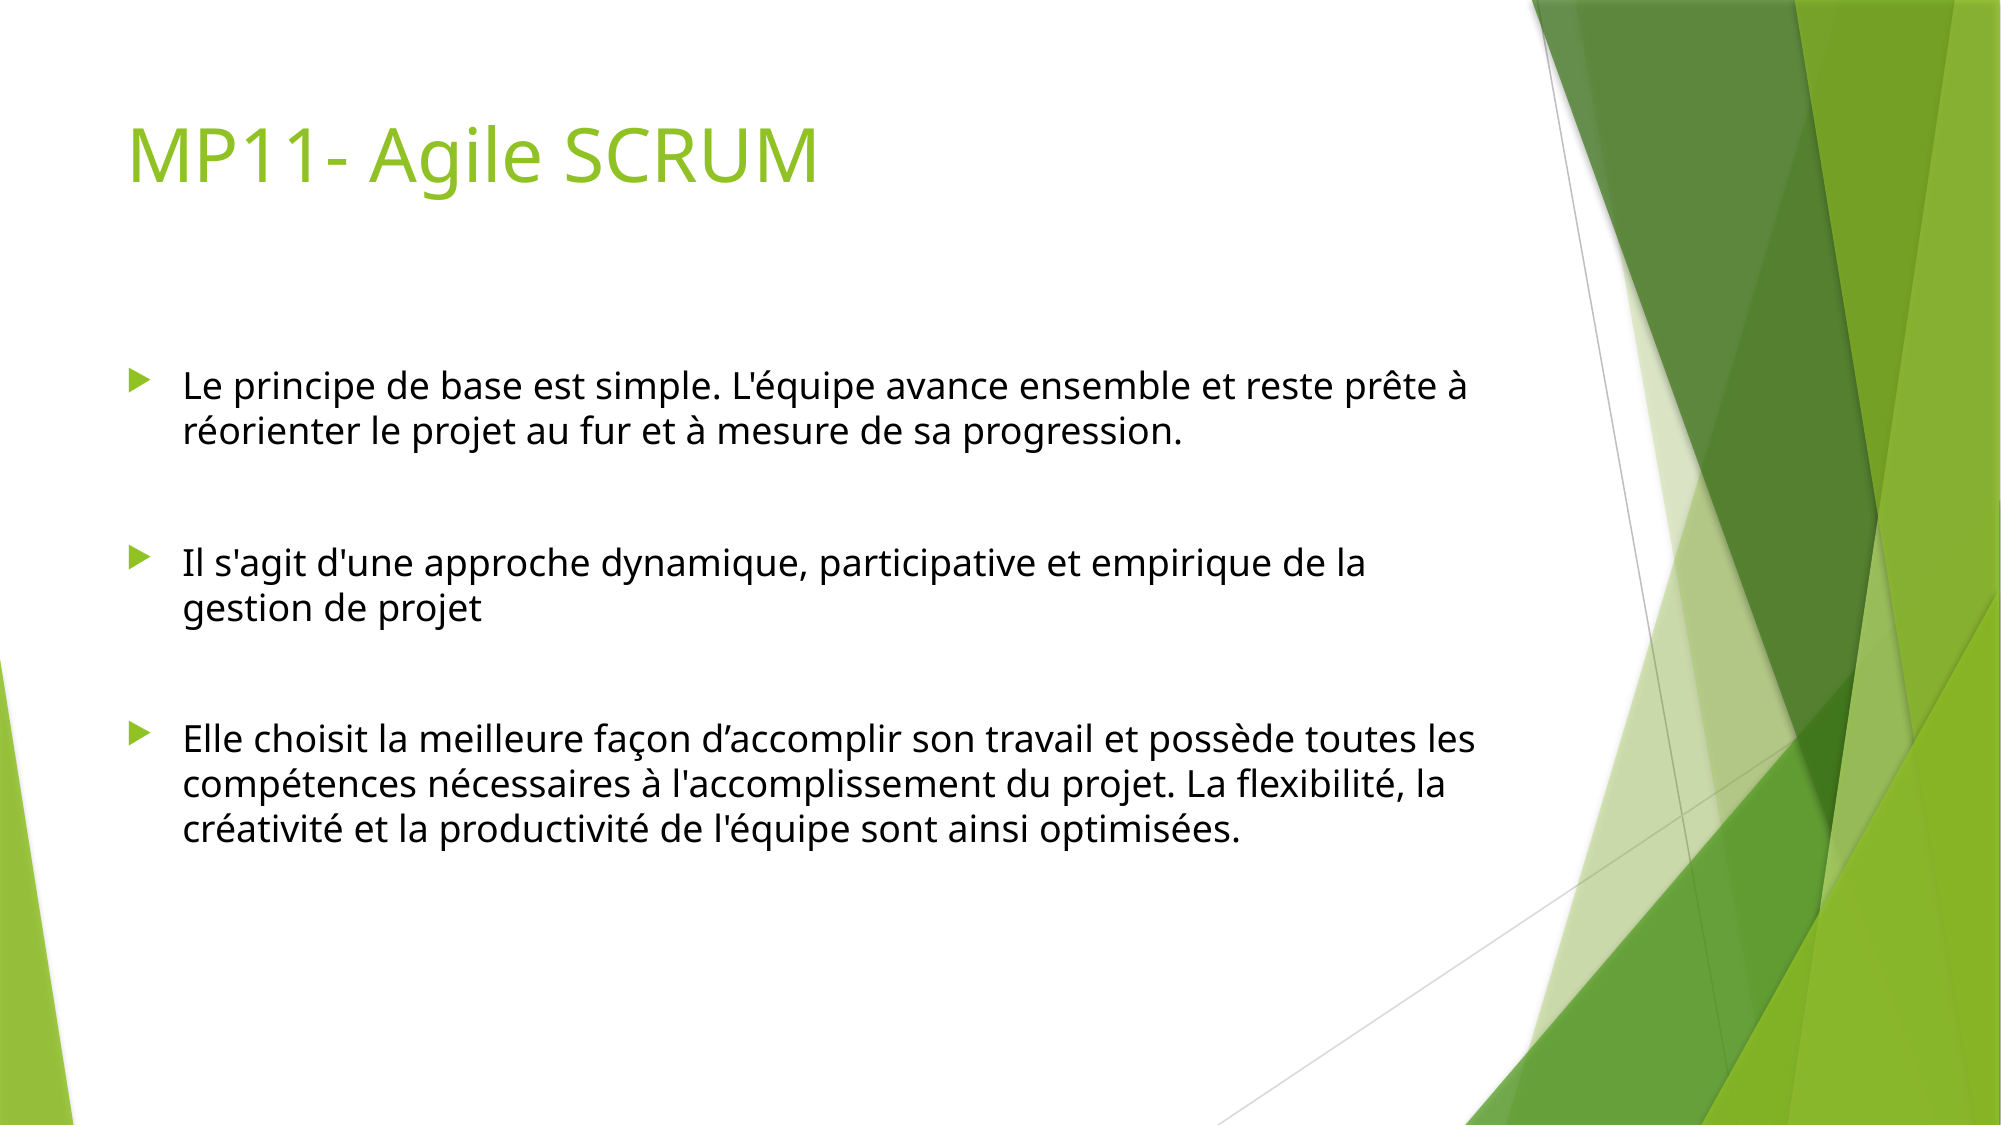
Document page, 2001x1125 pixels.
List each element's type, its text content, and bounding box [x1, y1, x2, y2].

title MP11- Agile SCRUM [111, 99, 1522, 317]
list Le principe de base est simple. L'équipe avance ensemble et reste prête à réorienter le projet au fur et à mesure de sa progression. Il s'agit d'une approche dynamique, participative et empirique de la gestion de projet Elle choisit la meilleure façon d’accomplir son travail et possède toutes les compétences nécessaires à l'accomplissement du projet. La flexibilité, la créativité et la productivité de l'équipe sont ainsi optimisées. [111, 354, 1522, 992]
